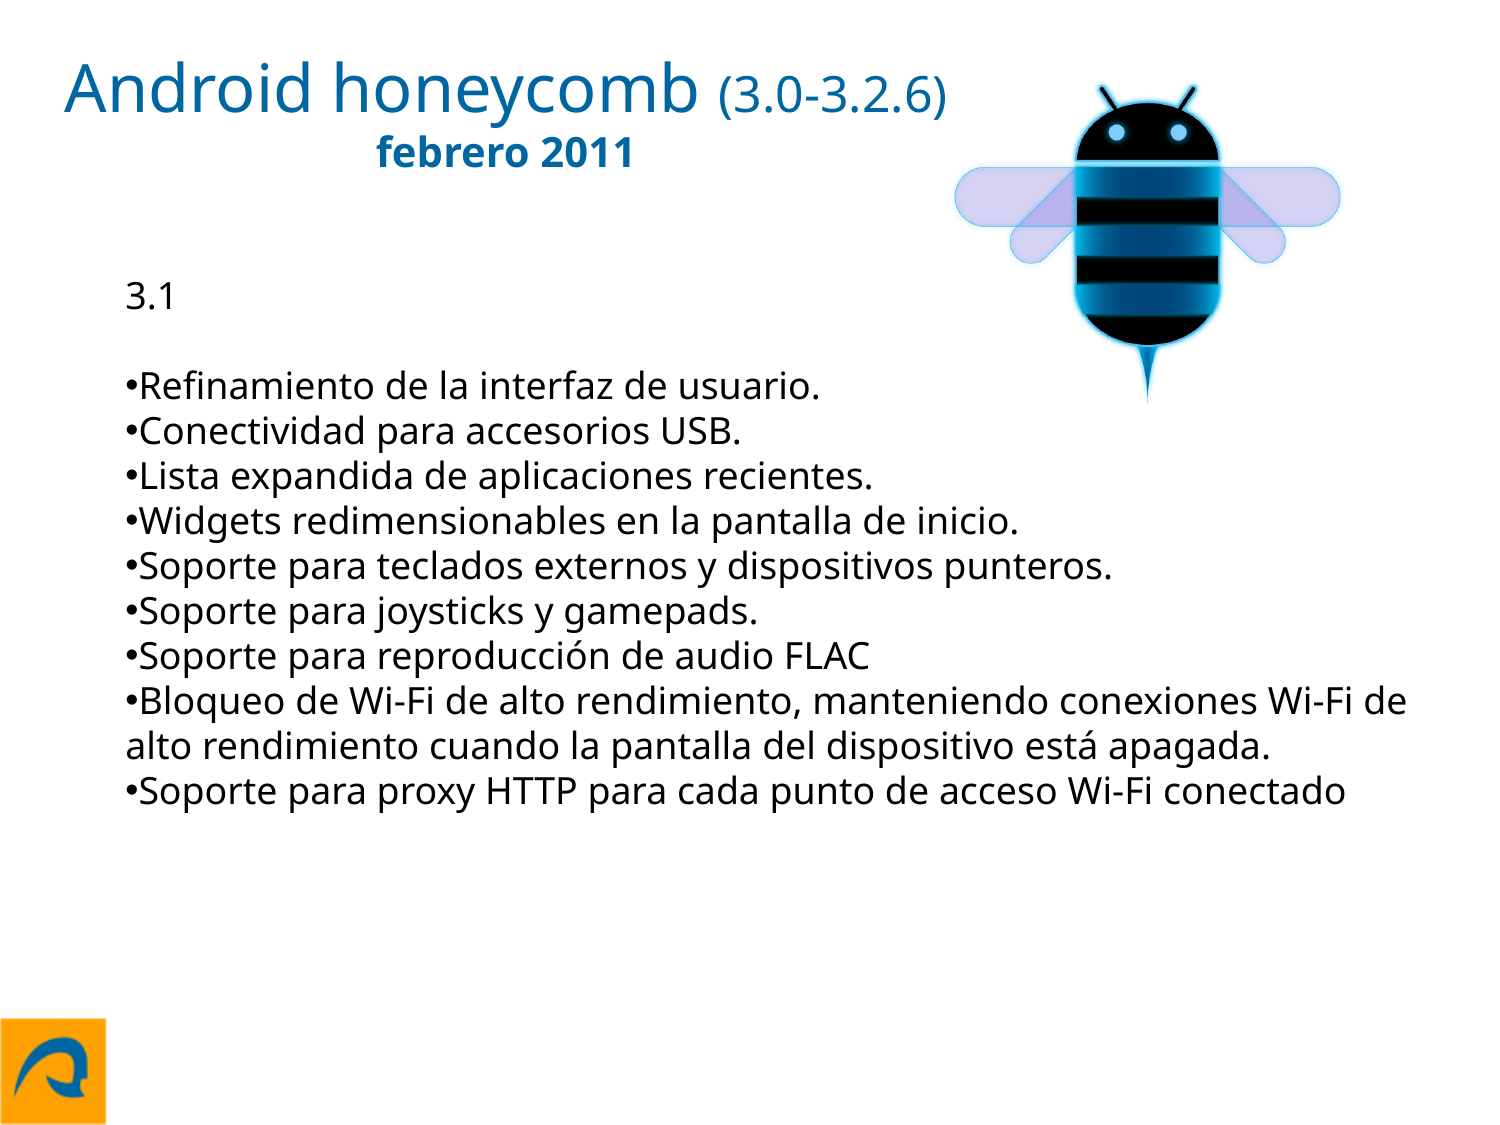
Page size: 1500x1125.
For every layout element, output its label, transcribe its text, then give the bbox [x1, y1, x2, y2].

title Android honeycomb (3.0-3.2.6) febrero 2011 [0, 0, 1013, 223]
text_box 3.1 Refinamiento de la interfaz de usuario. Conectividad para accesorios USB. Lista expandida de aplicaciones recientes. Widgets redimensionables en la pantalla de inicio. Soporte para teclados externos y dispositivos punteros. Soporte para joysticks y gamepads. Soporte para reproducción de audio FLAC Bloqueo de Wi-Fi de alto rendimiento, manteniendo conexiones Wi-Fi de alto rendimiento cuando la pantalla del dispositivo está apagada. Soporte para proxy HTTP para cada punto de acceso Wi-Fi conectado [110, 264, 1449, 820]
picture [0, 0, 1500, 1125]
